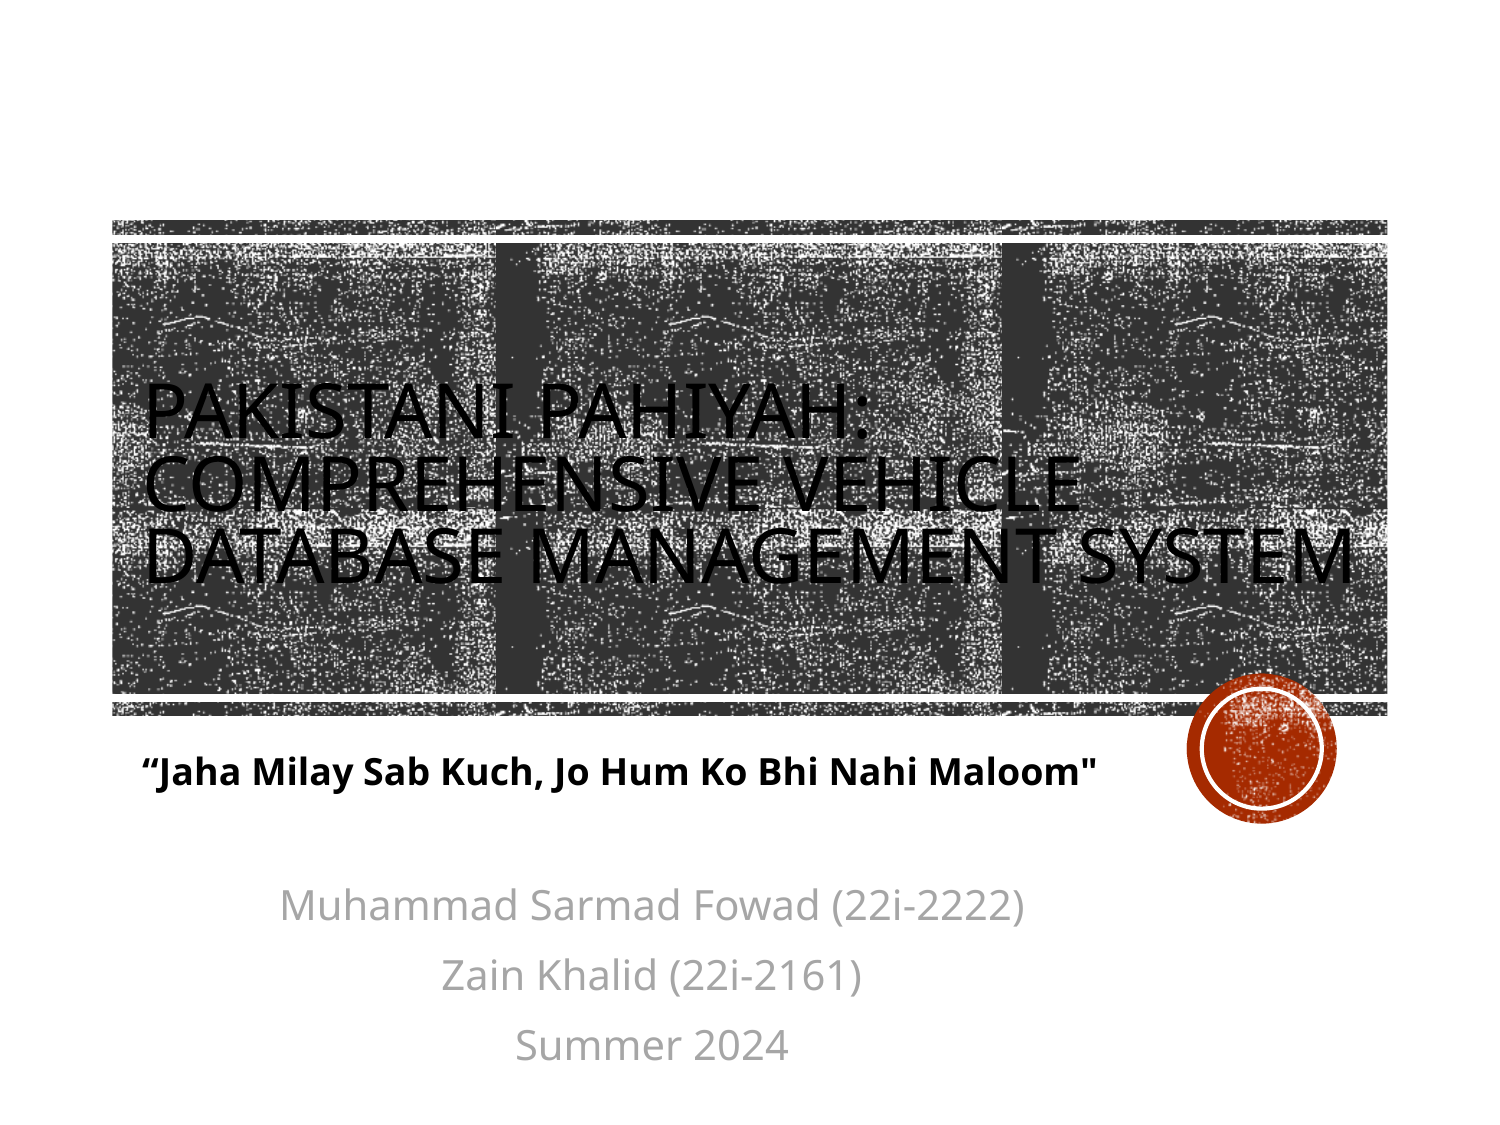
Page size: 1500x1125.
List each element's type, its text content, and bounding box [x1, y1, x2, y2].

subtitle “Jaha Milay Sab Kuch, Jo Hum Ko Bhi Nahi Maloom" Muhammad Sarmad Fowad (22i-2222) Zain Khalid (22i-2161) Summer 2024 [127, 745, 1178, 1125]
title Pakistani Pahiyah: Comprehensive Vehicle Database Management System [127, 368, 1403, 610]
